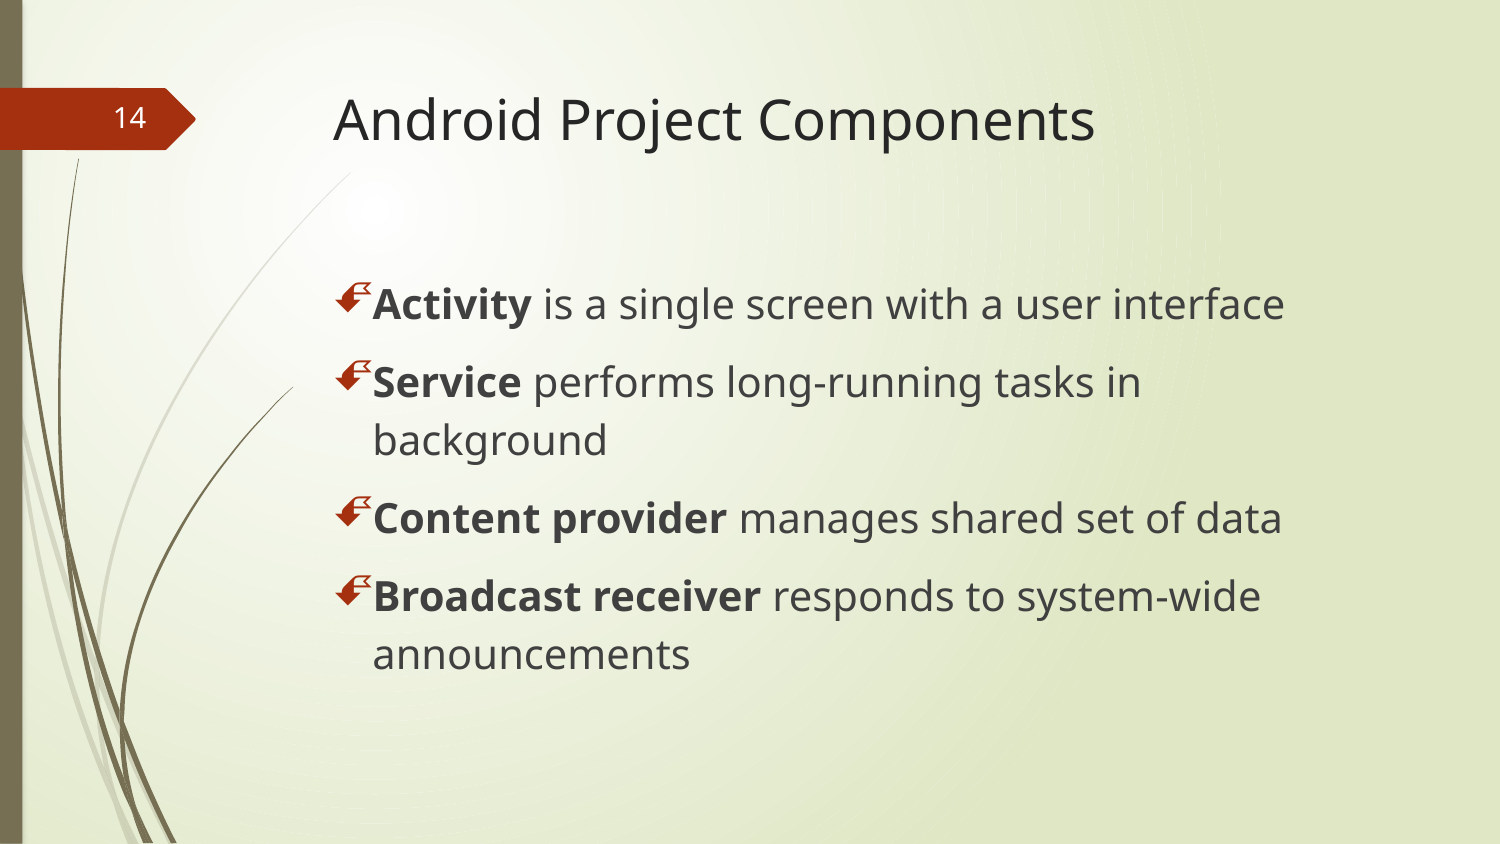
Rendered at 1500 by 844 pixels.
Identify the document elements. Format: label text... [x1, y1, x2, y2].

title Android Project Components [319, 76, 1131, 235]
slide_number 14 [65, 96, 162, 142]
list Activity is a single screen with a user interface Service performs long-running tasks in background Content provider manages shared set of data Broadcast receiver responds to system-wide announcements [282, 262, 1380, 728]
